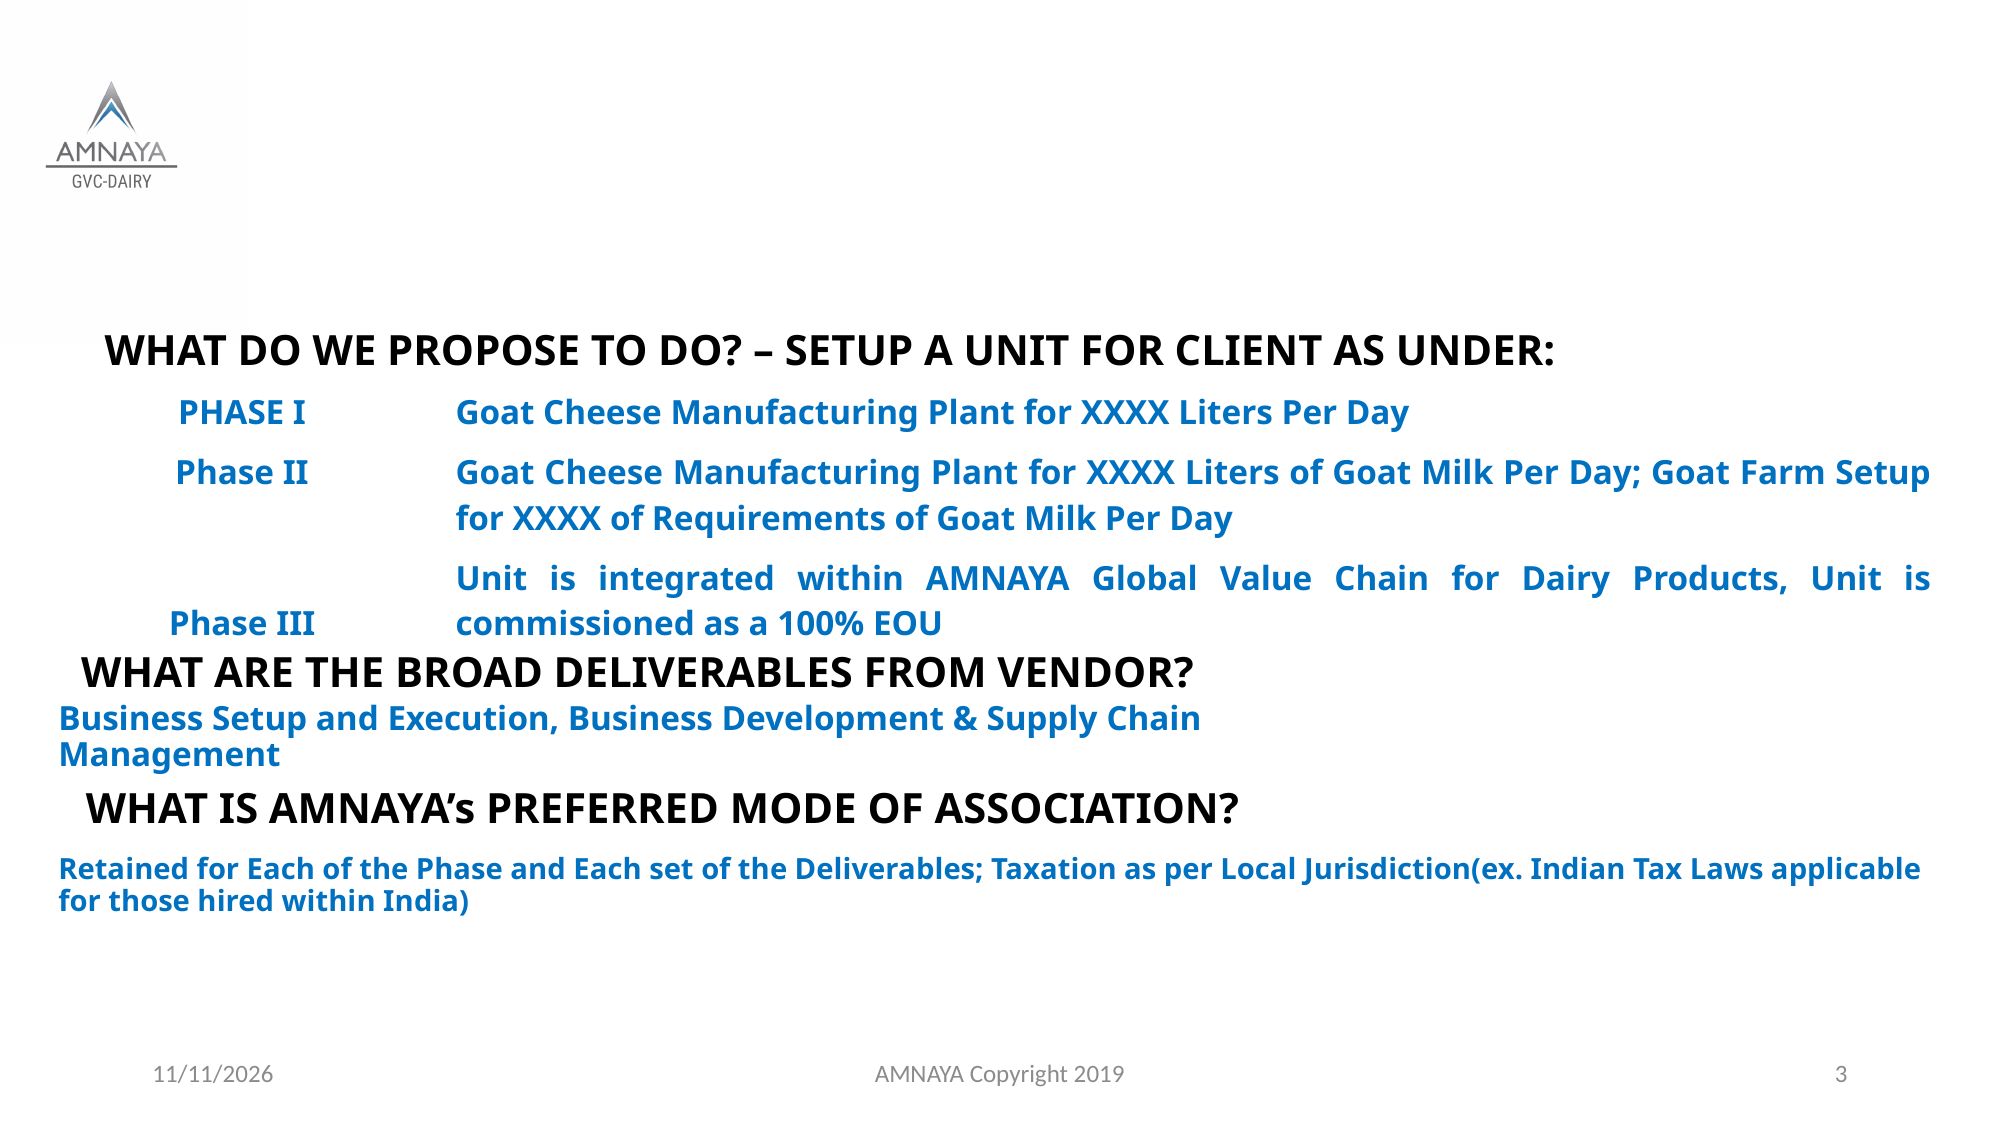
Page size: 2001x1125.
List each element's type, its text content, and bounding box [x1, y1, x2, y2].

table_cell Goat Cheese Manufacturing Plant for XXXX Liters of Goat Milk Per Day; Goat Farm Setup for XXXX of Requirements of Goat Milk Per Day [441, 442, 1948, 547]
text_box WHAT DO WE PROPOSE TO DO? – SETUP A UNIT FOR CLIENT AS UNDER: [89, 315, 1571, 381]
picture [0, 0, 247, 344]
text_box WHAT IS AMNAYA’s PREFERRED MODE OF ASSOCIATION? [0, 767, 1367, 852]
table_header Goat Cheese Manufacturing Plant for XXXX Liters Per Day [441, 381, 1948, 442]
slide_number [137, 1042, 588, 1103]
text_box Retained for Each of the Phase and Each set of the Deliverables; Taxation as per Local Jurisdiction(ex. Indian Tax Laws applicable for those hired within India) [43, 847, 1949, 926]
text_box Business Setup and Execution, Business Development & Supply Chain Management [43, 707, 1413, 768]
table_cell Phase III [43, 547, 441, 653]
table_header PHASE I [43, 381, 441, 442]
table_cell Unit is integrated within AMNAYA Global Value Chain for Dairy Products, Unit is commissioned as a 100% EOU [441, 547, 1948, 653]
footer AMNAYA Copyright 2019 [662, 1042, 1338, 1103]
title WHAT ARE THE BROAD DELIVERABLES FROM VENDOR? [0, 632, 1275, 716]
slide_number 3 [1412, 1042, 1863, 1103]
table_cell Phase II [43, 442, 441, 547]
